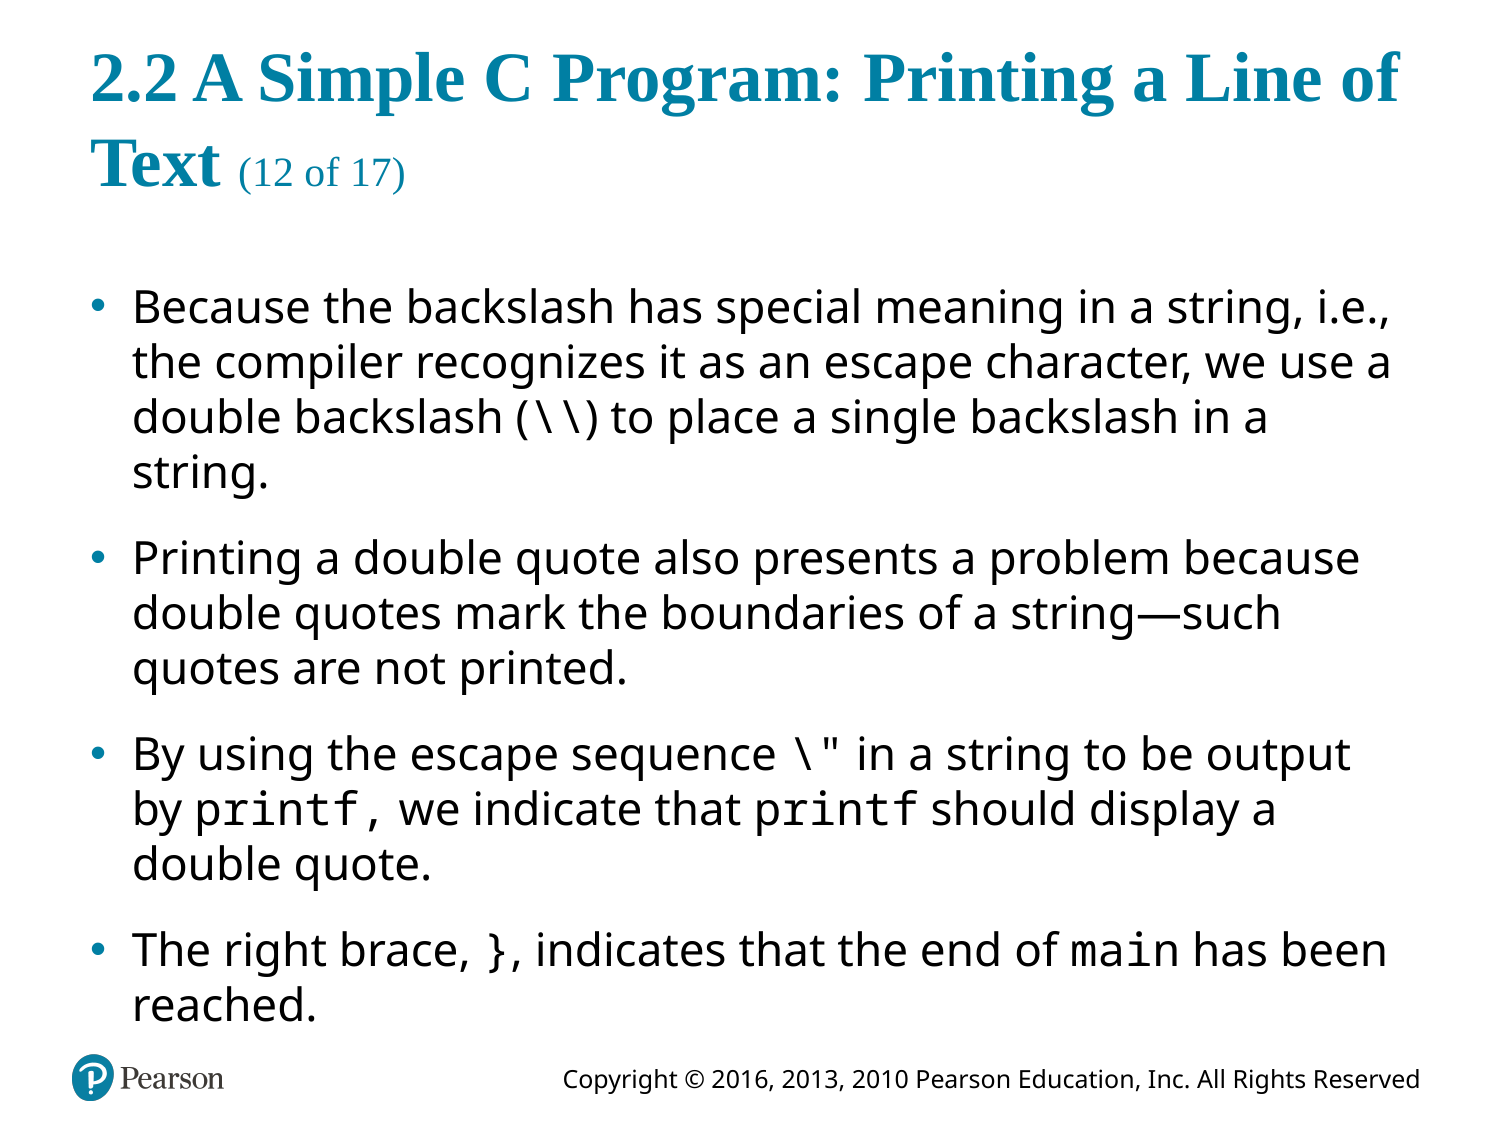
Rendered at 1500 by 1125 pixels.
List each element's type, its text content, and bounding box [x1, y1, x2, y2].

list Because the backslash has special meaning in a string, i.e., the compiler recognizes it as an escape character, we use a double backslash (\\) to place a single backslash in a string. Printing a double quote also presents a problem because double quotes mark the boundaries of a string—such quotes are not printed. By using the escape sequence \" in a string to be output by printf, we indicate that printf should display a double quote. The right brace, }, indicates that the end of main has been reached. [75, 262, 1425, 1047]
picture [72, 1087, 83, 1101]
title 2.2 A Simple C Program: Printing a Line of Text (12 of 17) [75, 0, 1425, 216]
picture [72, 1054, 88, 1070]
picture [80, 1063, 106, 1088]
picture [98, 1054, 224, 1101]
